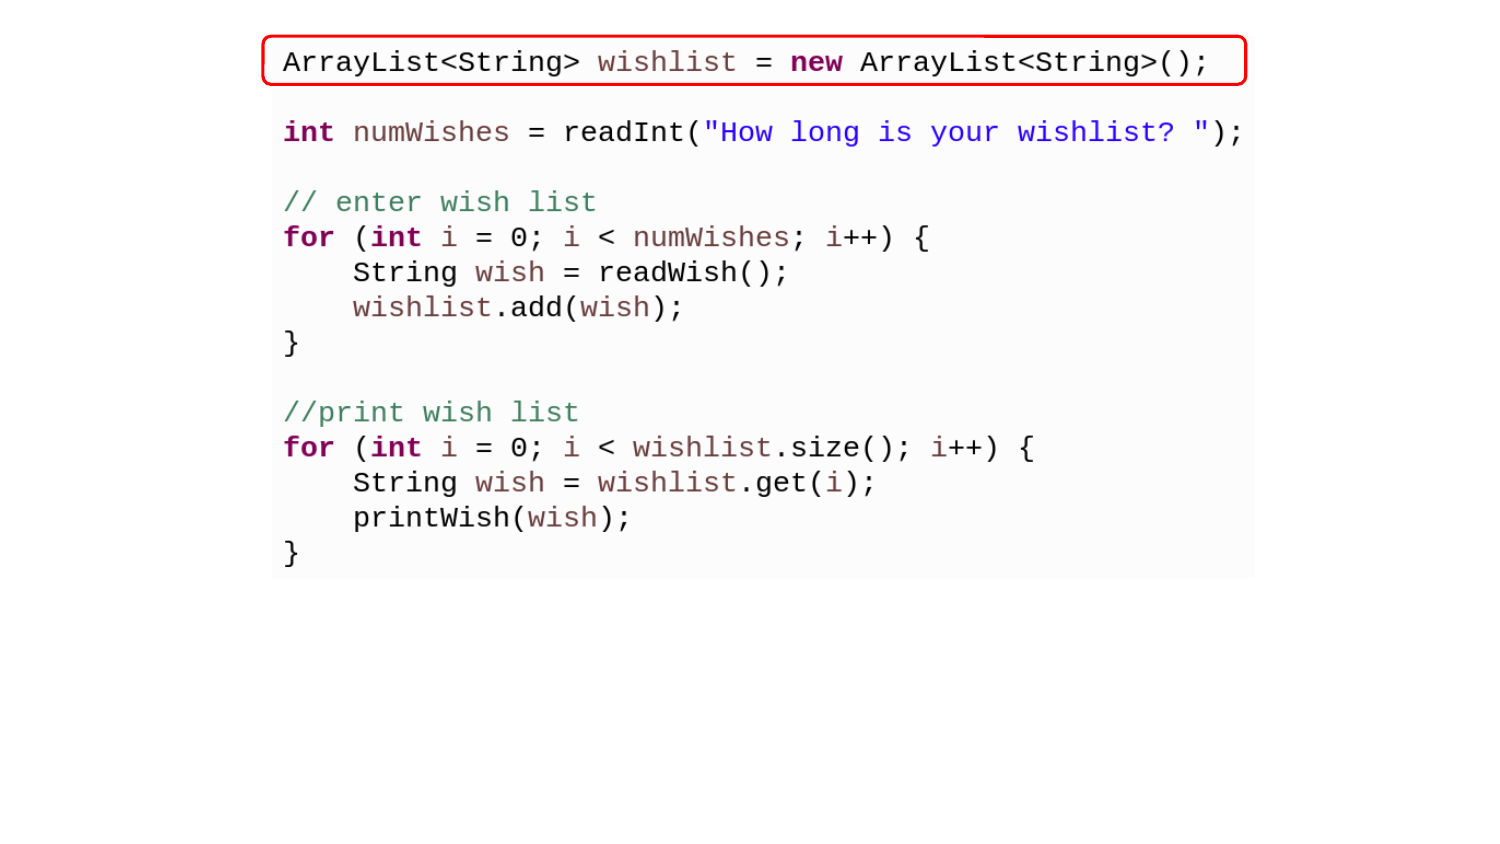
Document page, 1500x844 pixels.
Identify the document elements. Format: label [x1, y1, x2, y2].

picture [271, 35, 1256, 578]
text_box [262, 36, 269, 83]
